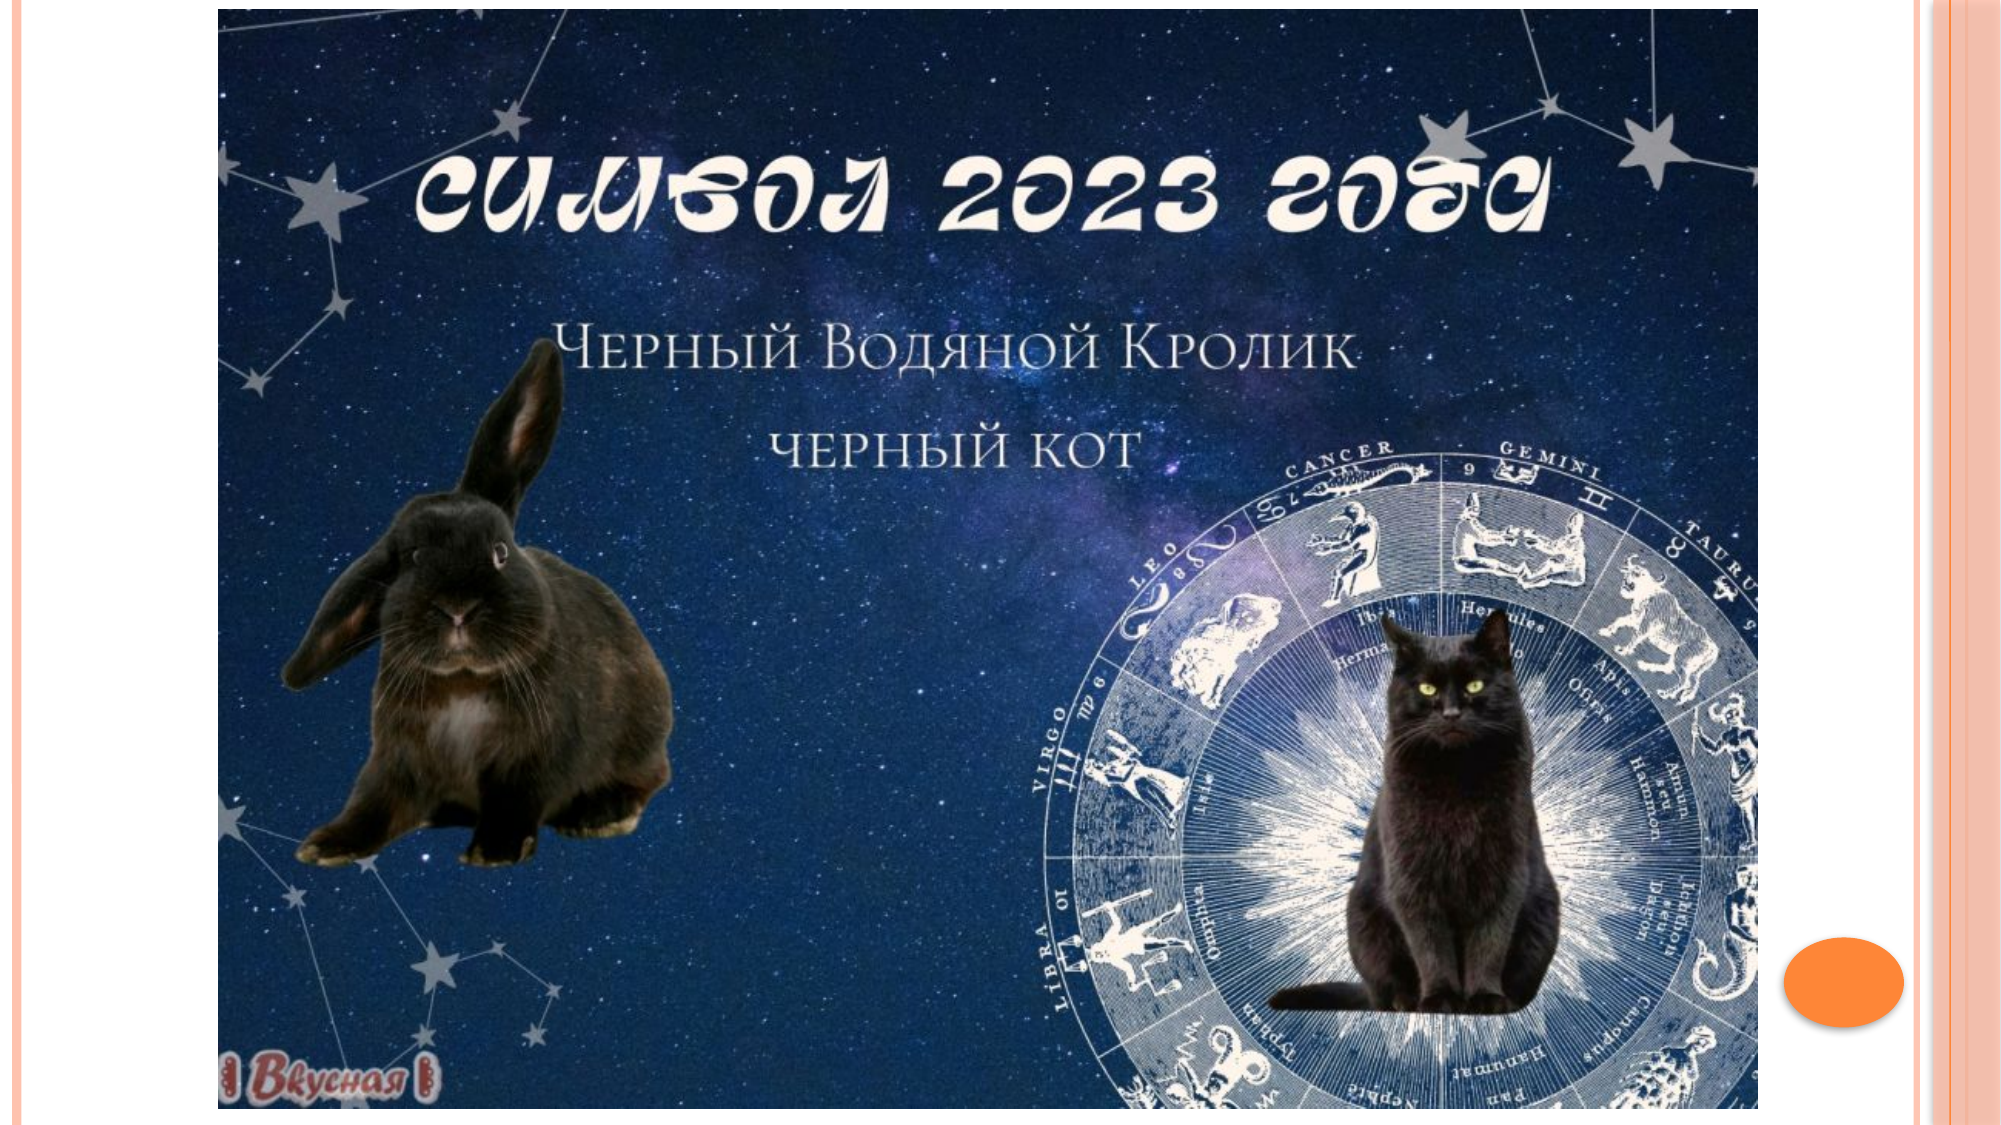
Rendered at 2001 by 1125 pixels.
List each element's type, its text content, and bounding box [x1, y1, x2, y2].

title Год черного водяного кролика [1765, 769, 1933, 958]
picture [218, 9, 1759, 1110]
